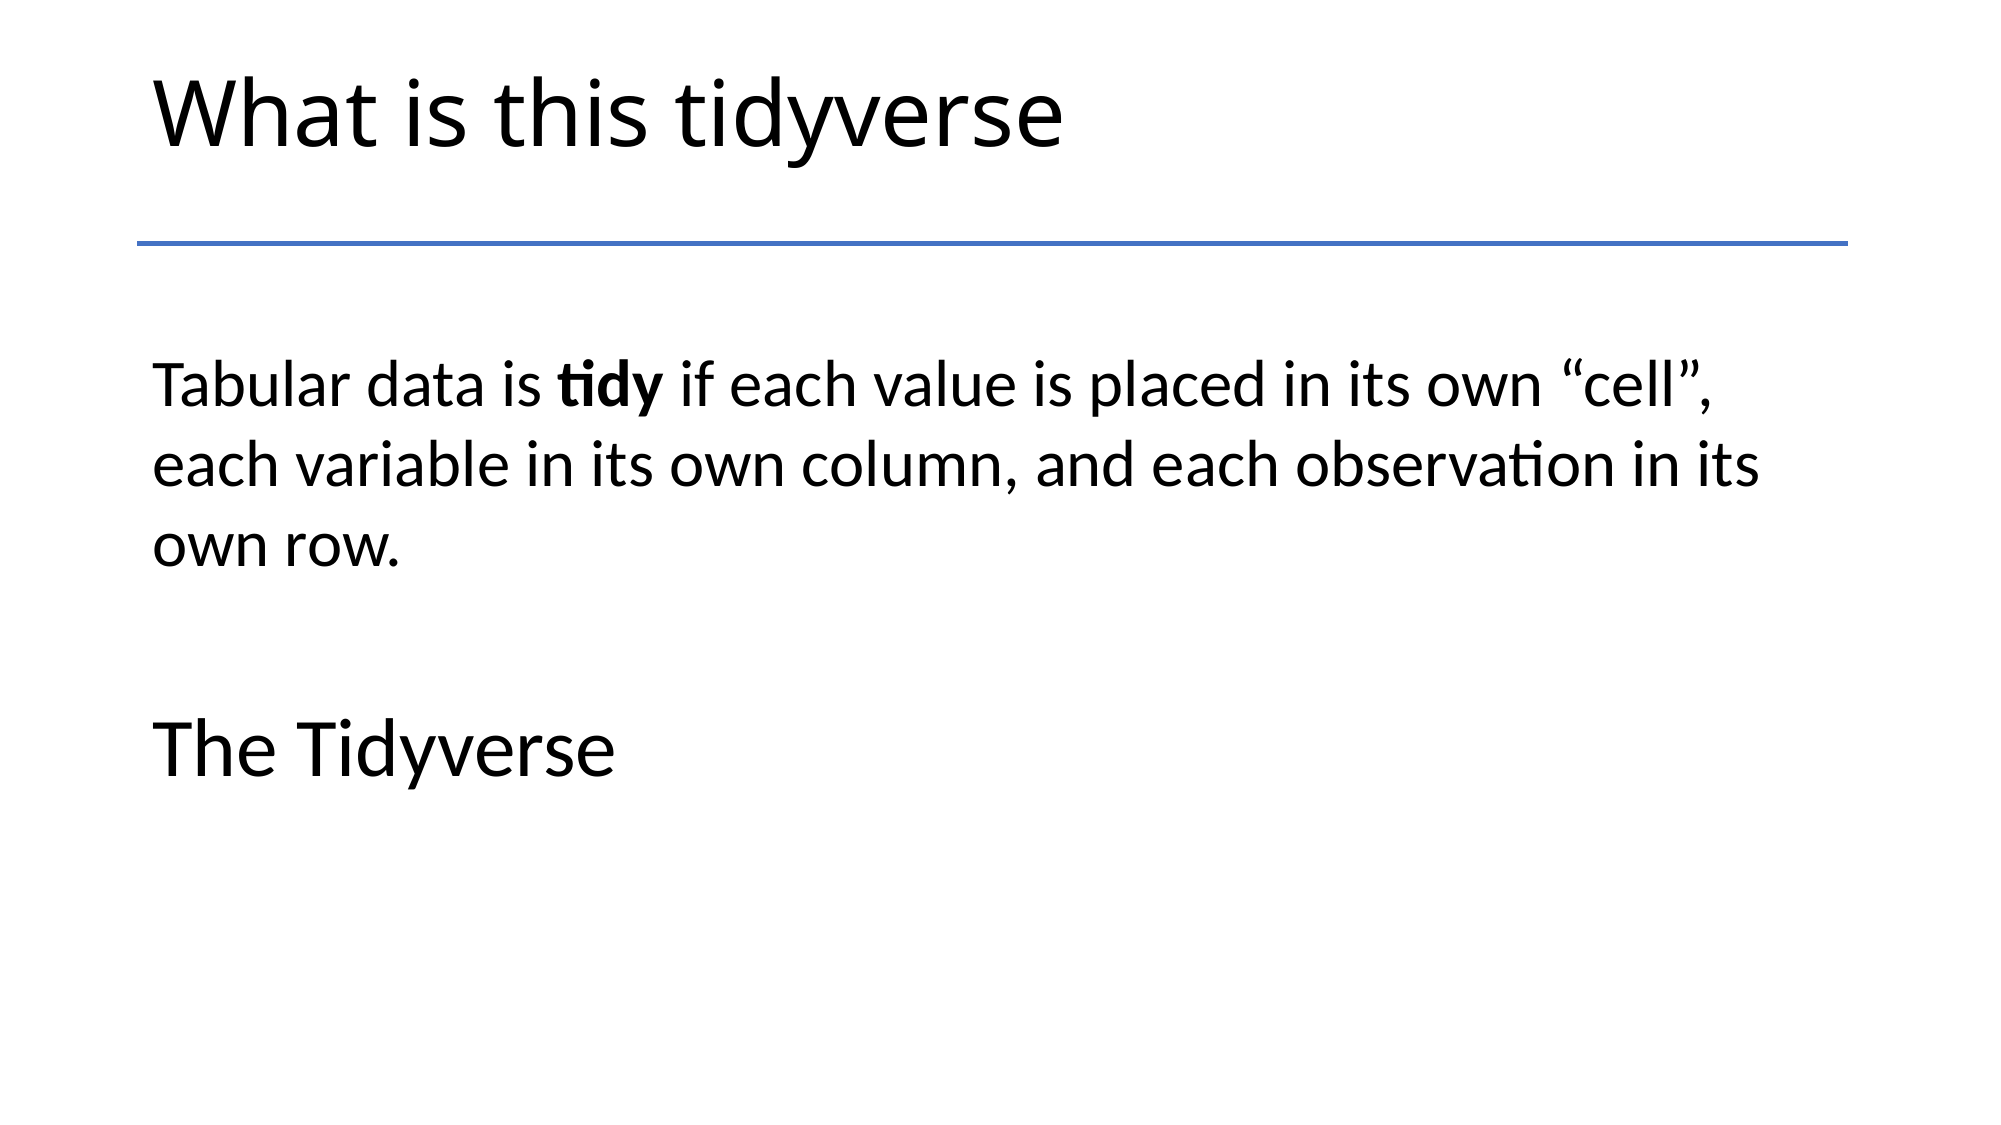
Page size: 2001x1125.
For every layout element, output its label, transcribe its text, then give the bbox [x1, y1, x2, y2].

text_box What is this tidyverse [137, 59, 1863, 278]
text_box The Tidyverse [137, 686, 661, 801]
text_box Tabular data is tidy if each value is placed in its own “cell”, each variable in its own column, and each observation in its own row. [137, 332, 1829, 588]
